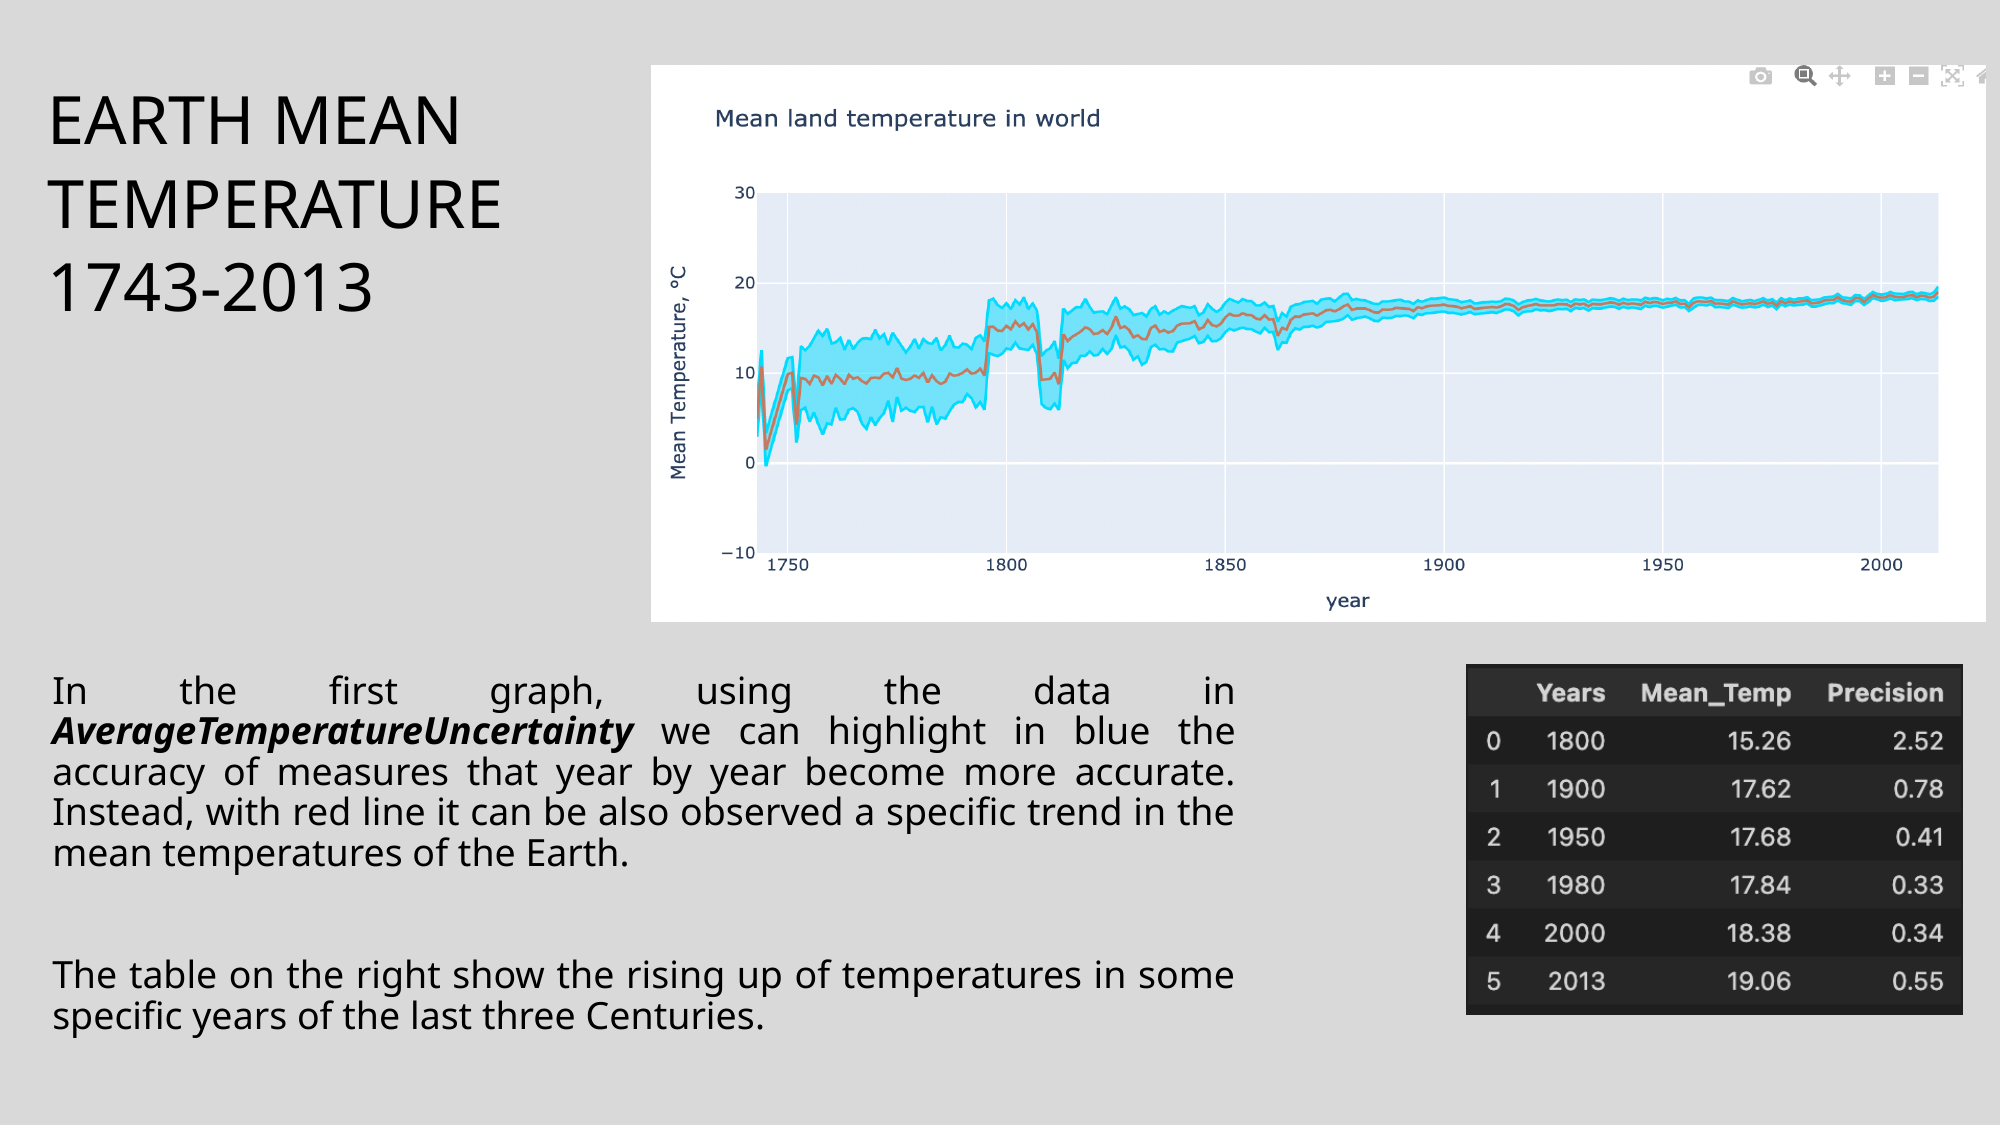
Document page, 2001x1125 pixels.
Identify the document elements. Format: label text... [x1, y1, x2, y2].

text_box Earth mean temperature 1743-2013 [32, 15, 627, 333]
picture [651, 65, 1986, 622]
text_box In the first graph, using the data in AverageTemperatureUncertainty we can highlight in blue the accuracy of measures that year by year become more accurate. Instead, with red line it can be also observed a specific trend in the mean temperatures of the Earth. The table on the right show the rising up of temperatures in some specific years of the last three Centuries. [37, 664, 1252, 1094]
picture [1466, 664, 1963, 1015]
